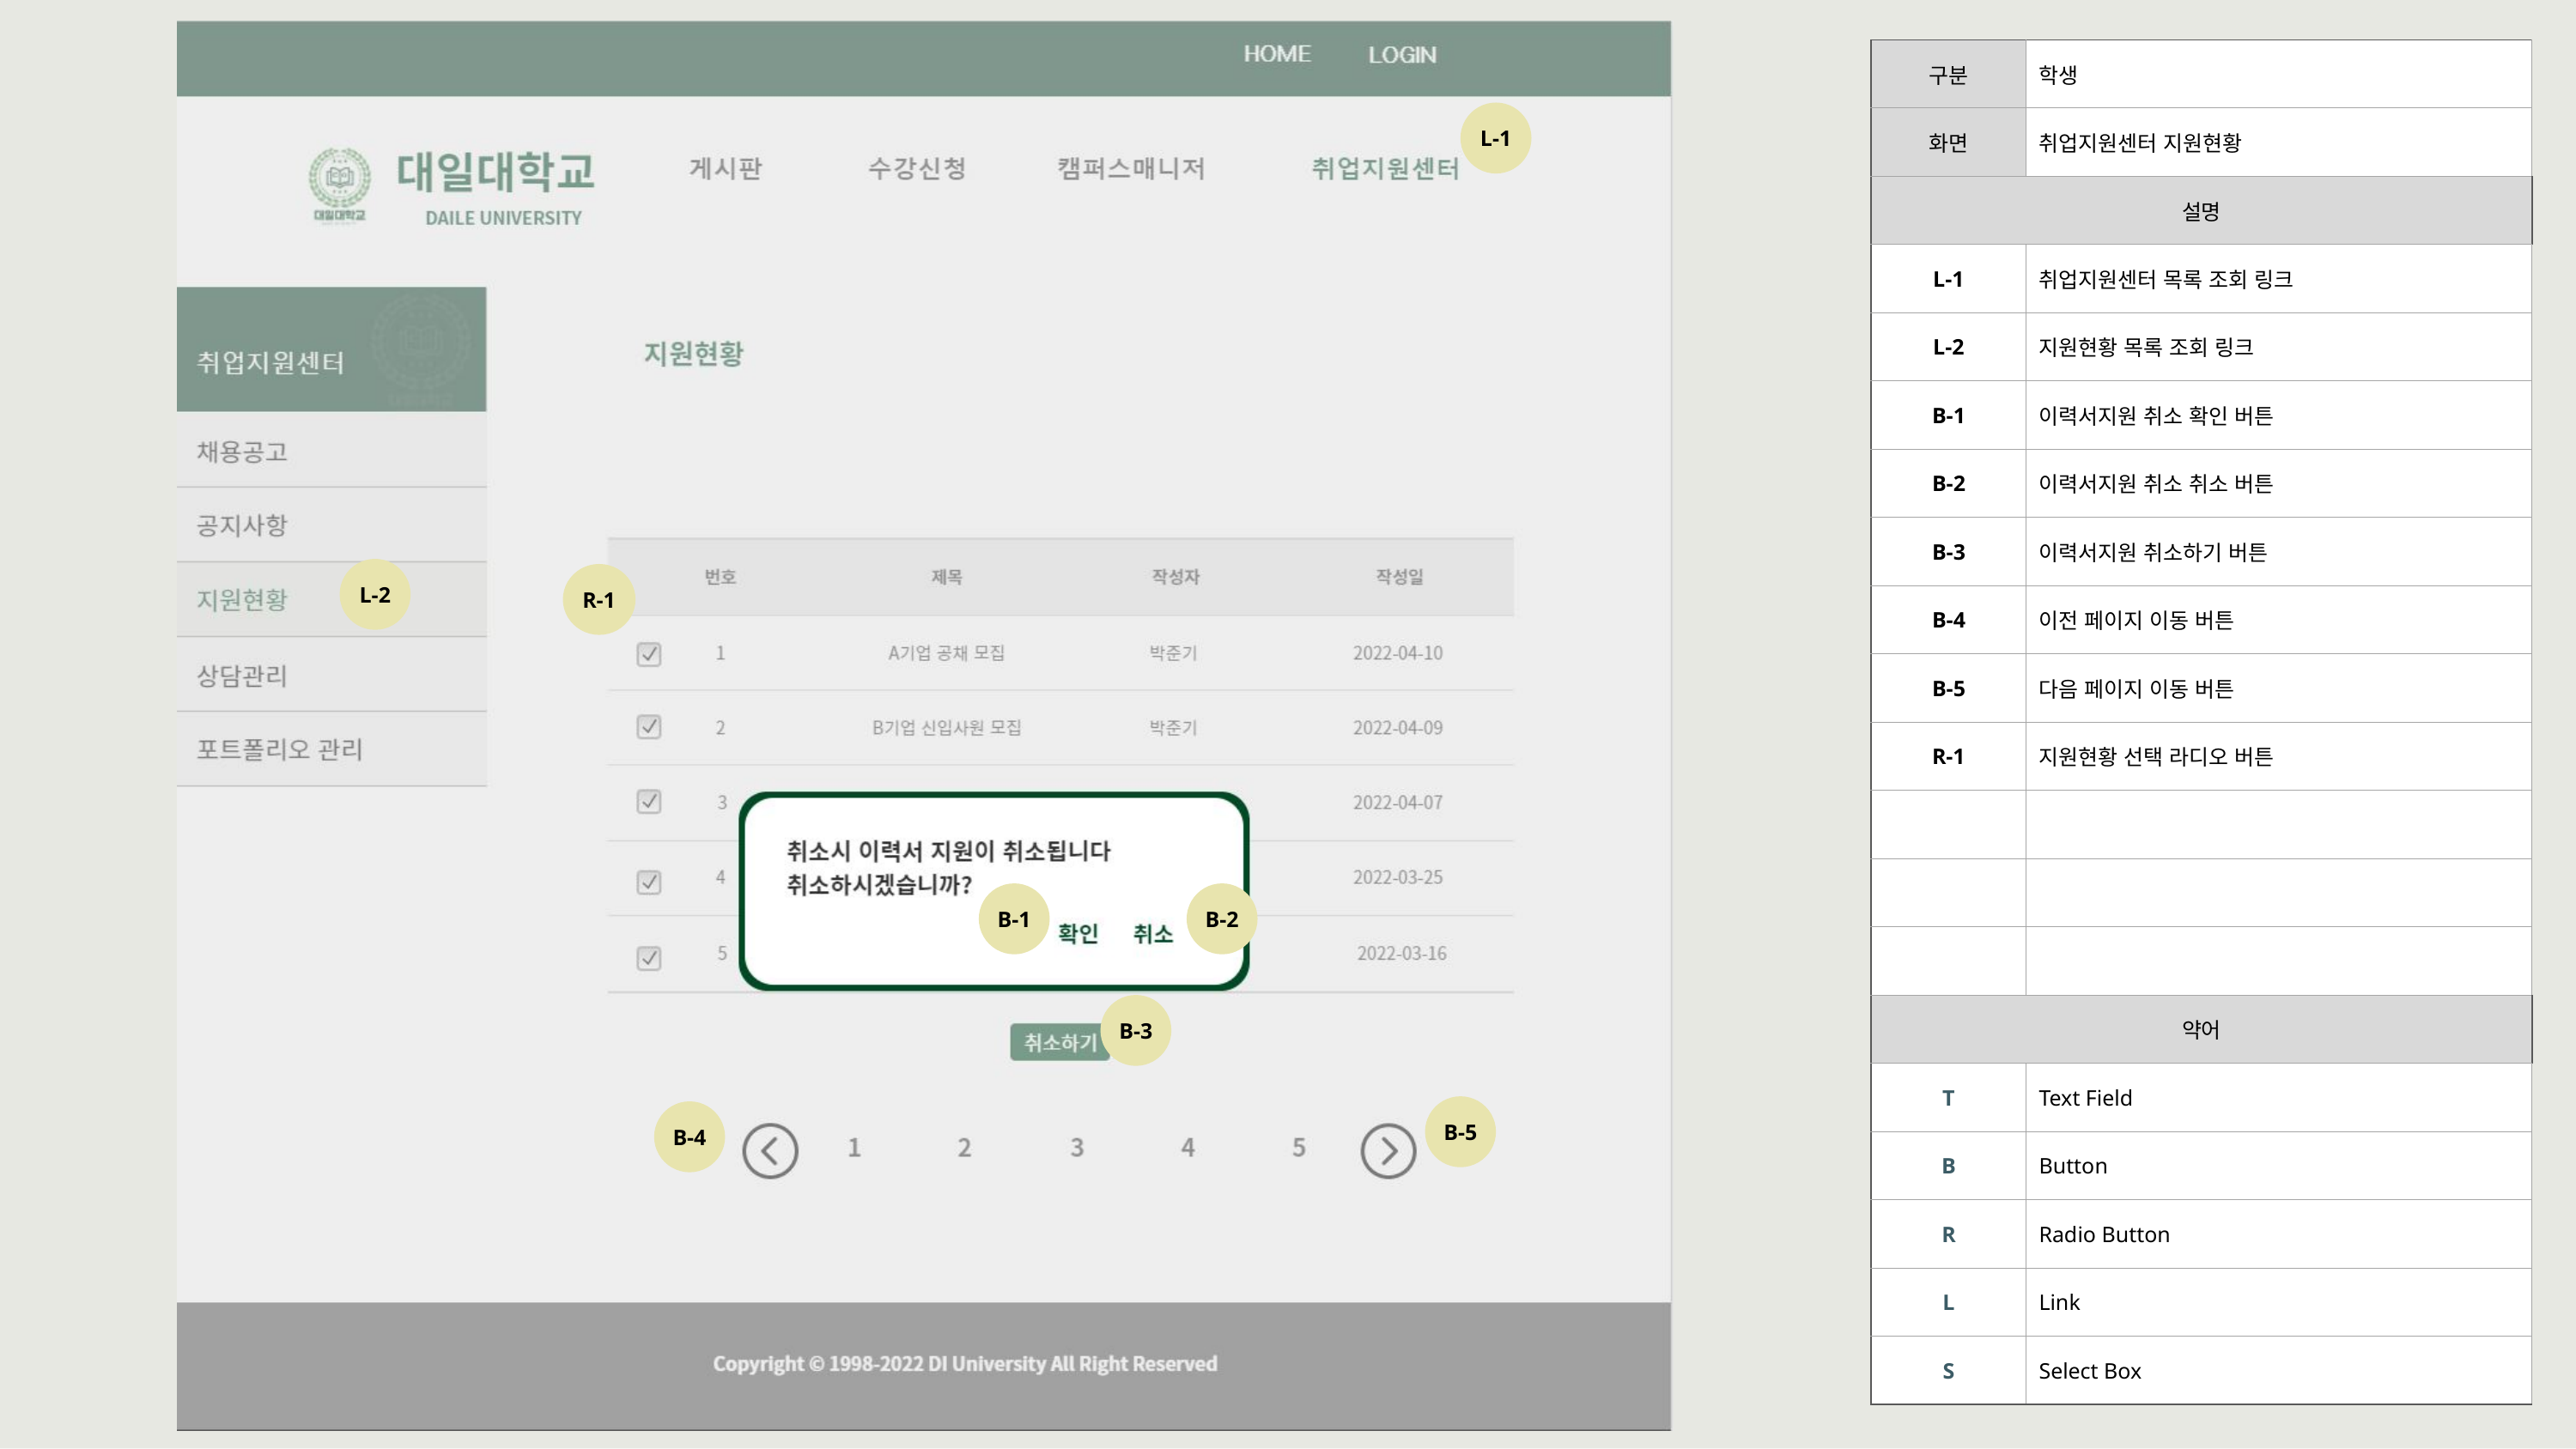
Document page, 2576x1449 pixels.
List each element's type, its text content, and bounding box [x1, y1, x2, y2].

table_cell B-3 [1872, 518, 2026, 585]
table_cell [1872, 927, 2026, 995]
table_cell 화면 [1872, 108, 2026, 176]
table_cell B-2 [1872, 450, 2026, 517]
table_header 학생 [2026, 40, 2531, 107]
table_cell 취업지원센터 목록 조회 링크 [2026, 245, 2531, 312]
table_cell Select Box [2026, 1337, 2531, 1404]
table_cell [1872, 791, 2026, 858]
table_cell 지원현황 목록 조회 링크 [2026, 313, 2531, 380]
table_cell Link [2026, 1269, 2531, 1336]
table_cell 지원현황 선택 라디오 버튼 [2026, 723, 2531, 790]
table_cell B-5 [1872, 654, 2026, 722]
table_cell 취업지원센터 지원현황 [2026, 108, 2531, 176]
table_cell B-1 [1872, 381, 2026, 449]
table_cell [2026, 791, 2531, 858]
table_header 구분 [1872, 40, 2026, 107]
table_cell R [1872, 1200, 2026, 1268]
table_cell [2026, 859, 2531, 926]
table_cell 이전 페이지 이동 버튼 [2026, 586, 2531, 653]
table_cell 이력서지원 취소 취소 버튼 [2026, 450, 2531, 517]
table_cell 이력서지원 취소하기 버튼 [2026, 518, 2531, 585]
table_cell R-1 [1872, 723, 2026, 790]
text_box [0, 0, 2576, 1449]
table_cell T [1872, 1064, 2026, 1131]
table_cell B [1872, 1132, 2026, 1199]
table_cell Button [2026, 1132, 2531, 1199]
table_cell L [1872, 1269, 2026, 1336]
table_cell B-4 [1872, 586, 2026, 653]
table_cell 다음 페이지 이동 버튼 [2026, 654, 2531, 722]
table_cell 이력서지원 취소 확인 버튼 [2026, 381, 2531, 449]
table_cell 약어 [1872, 996, 2531, 1063]
table_cell [2026, 927, 2531, 995]
table_cell L-2 [1872, 313, 2026, 380]
table_cell S [1872, 1337, 2026, 1404]
table_cell Radio Button [2026, 1200, 2531, 1268]
table_cell L-1 [1872, 245, 2026, 312]
table_cell Text Field [2026, 1064, 2531, 1131]
table_cell [1872, 859, 2026, 926]
table_cell 설명 [1872, 177, 2531, 244]
picture [177, 20, 1674, 1432]
